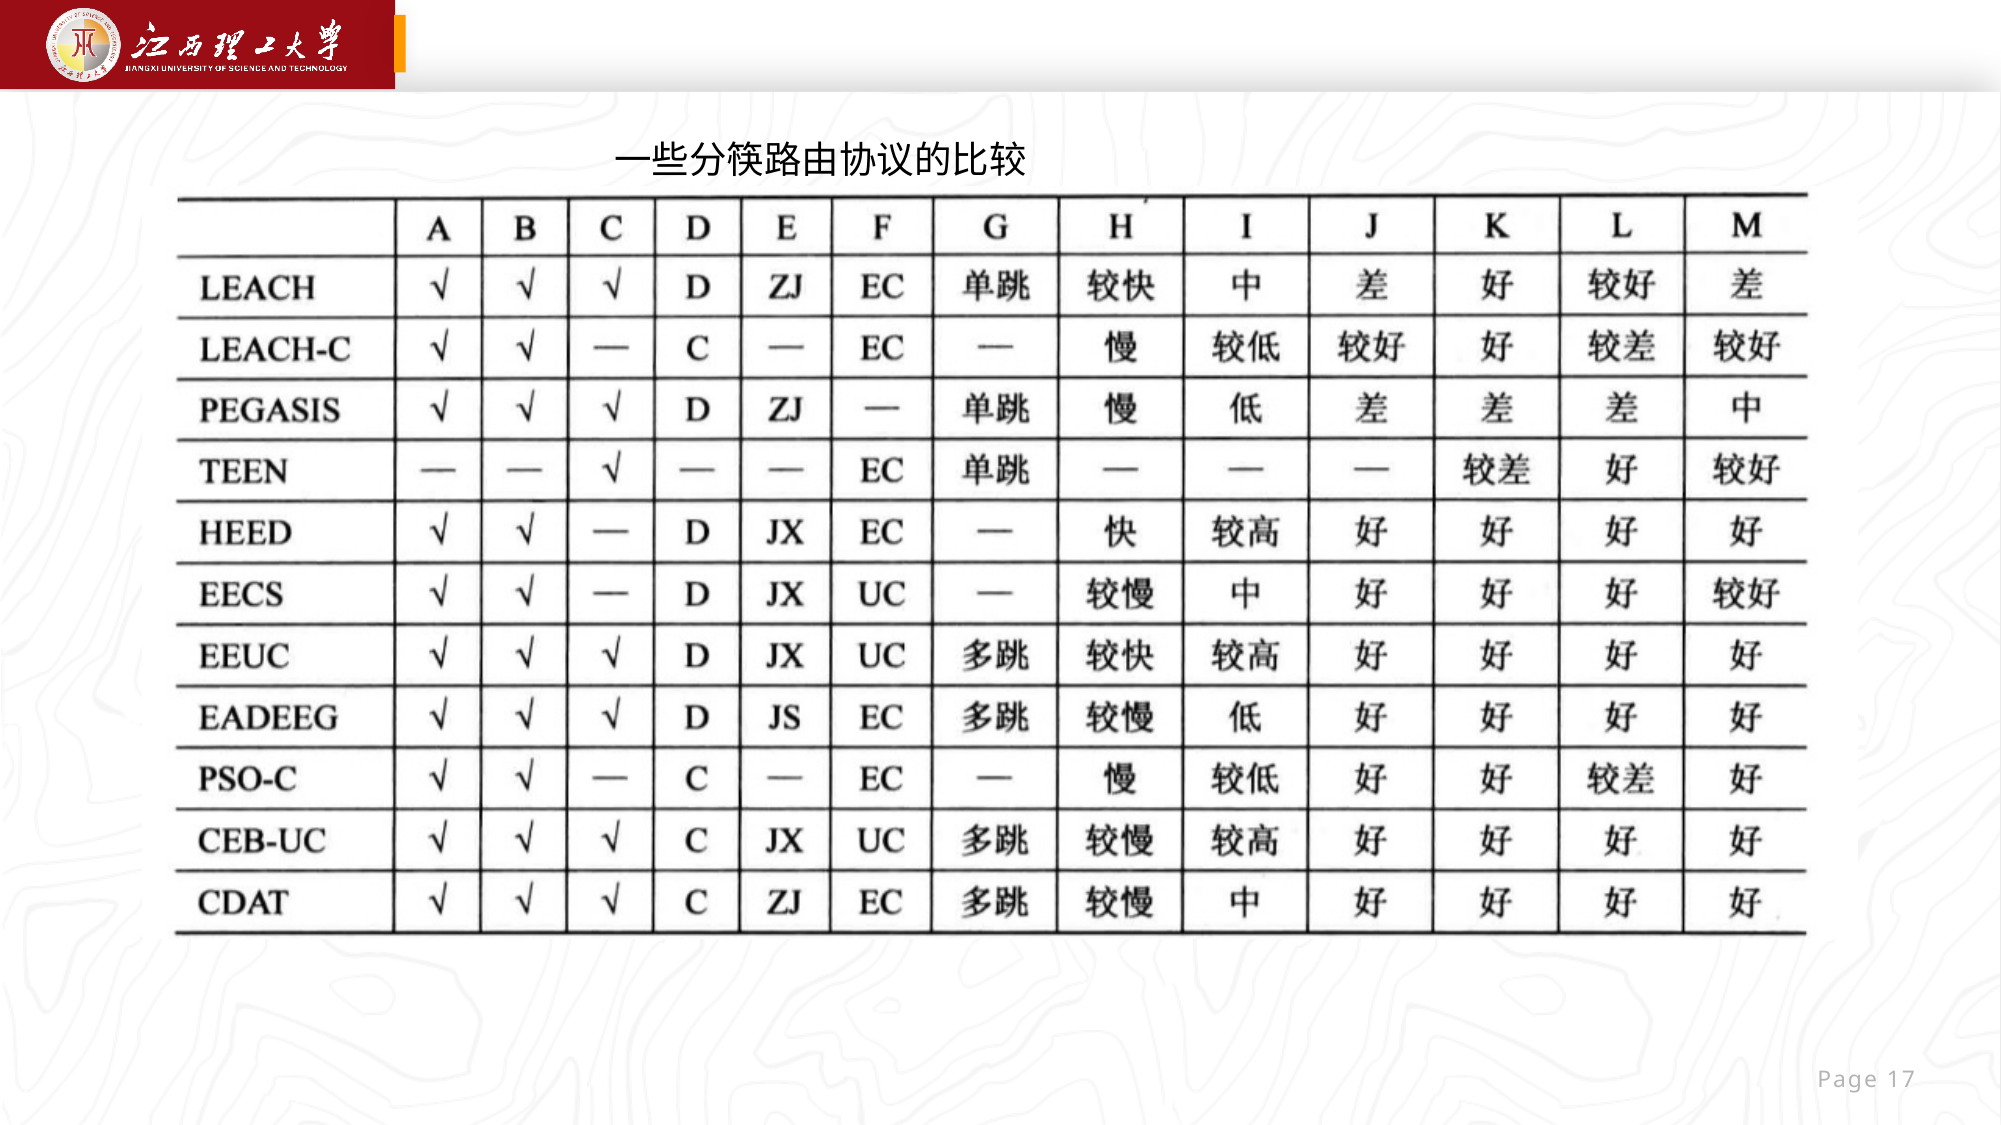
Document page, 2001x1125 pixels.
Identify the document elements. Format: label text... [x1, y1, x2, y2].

picture [46, 4, 355, 85]
text_box 一些分筷路由协议的比较 [599, 128, 1086, 186]
slide_number Page 17 [1765, 1056, 1916, 1104]
picture [142, 186, 1858, 939]
